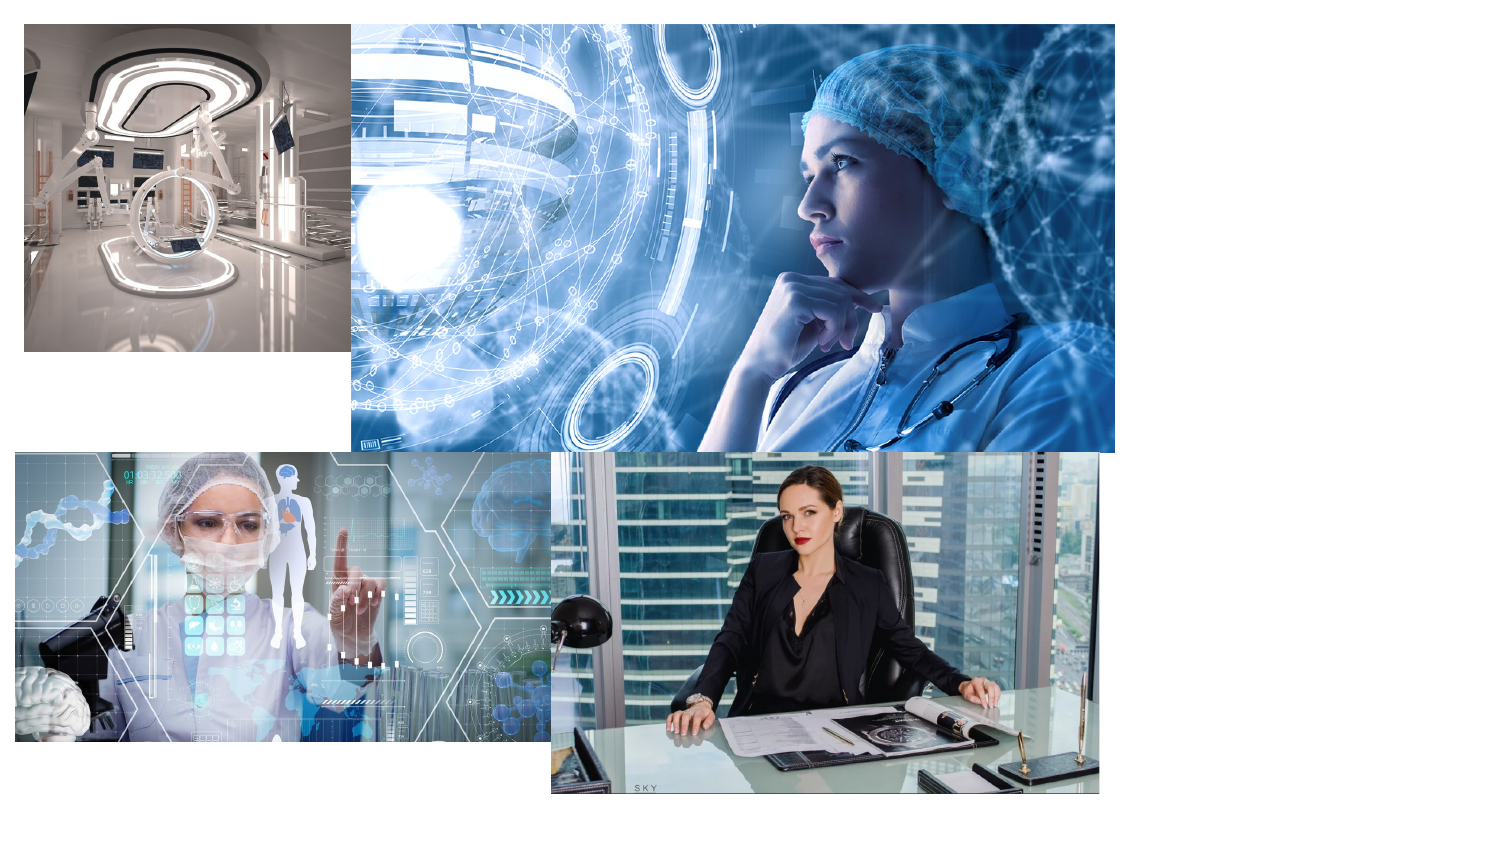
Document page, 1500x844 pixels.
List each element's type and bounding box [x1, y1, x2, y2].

picture [15, 24, 1115, 794]
